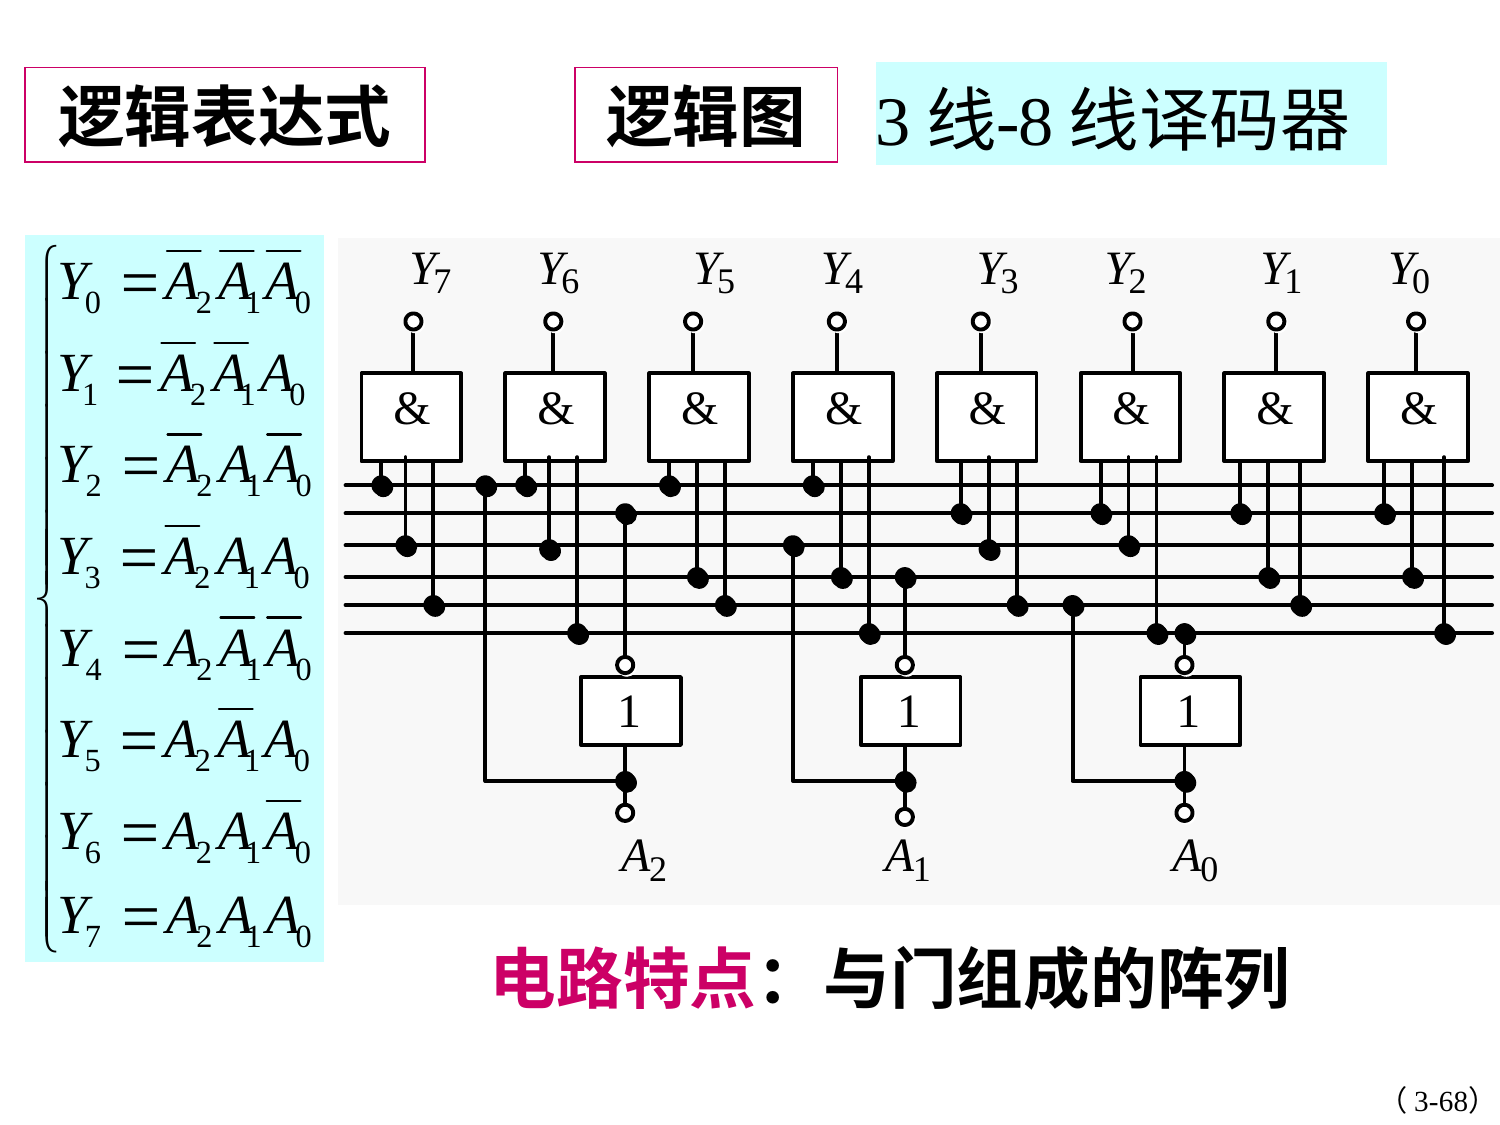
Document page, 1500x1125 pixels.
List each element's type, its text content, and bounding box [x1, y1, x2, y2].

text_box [337, 237, 1500, 905]
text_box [875, 61, 1388, 166]
text_box 逻辑表达式 [24, 67, 425, 163]
slide_number （3-68） [1200, 1074, 1500, 1125]
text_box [24, 235, 325, 963]
text_box 逻辑图 [575, 67, 838, 163]
text_box 电路特点：与门组成的阵列 [474, 929, 1325, 1025]
